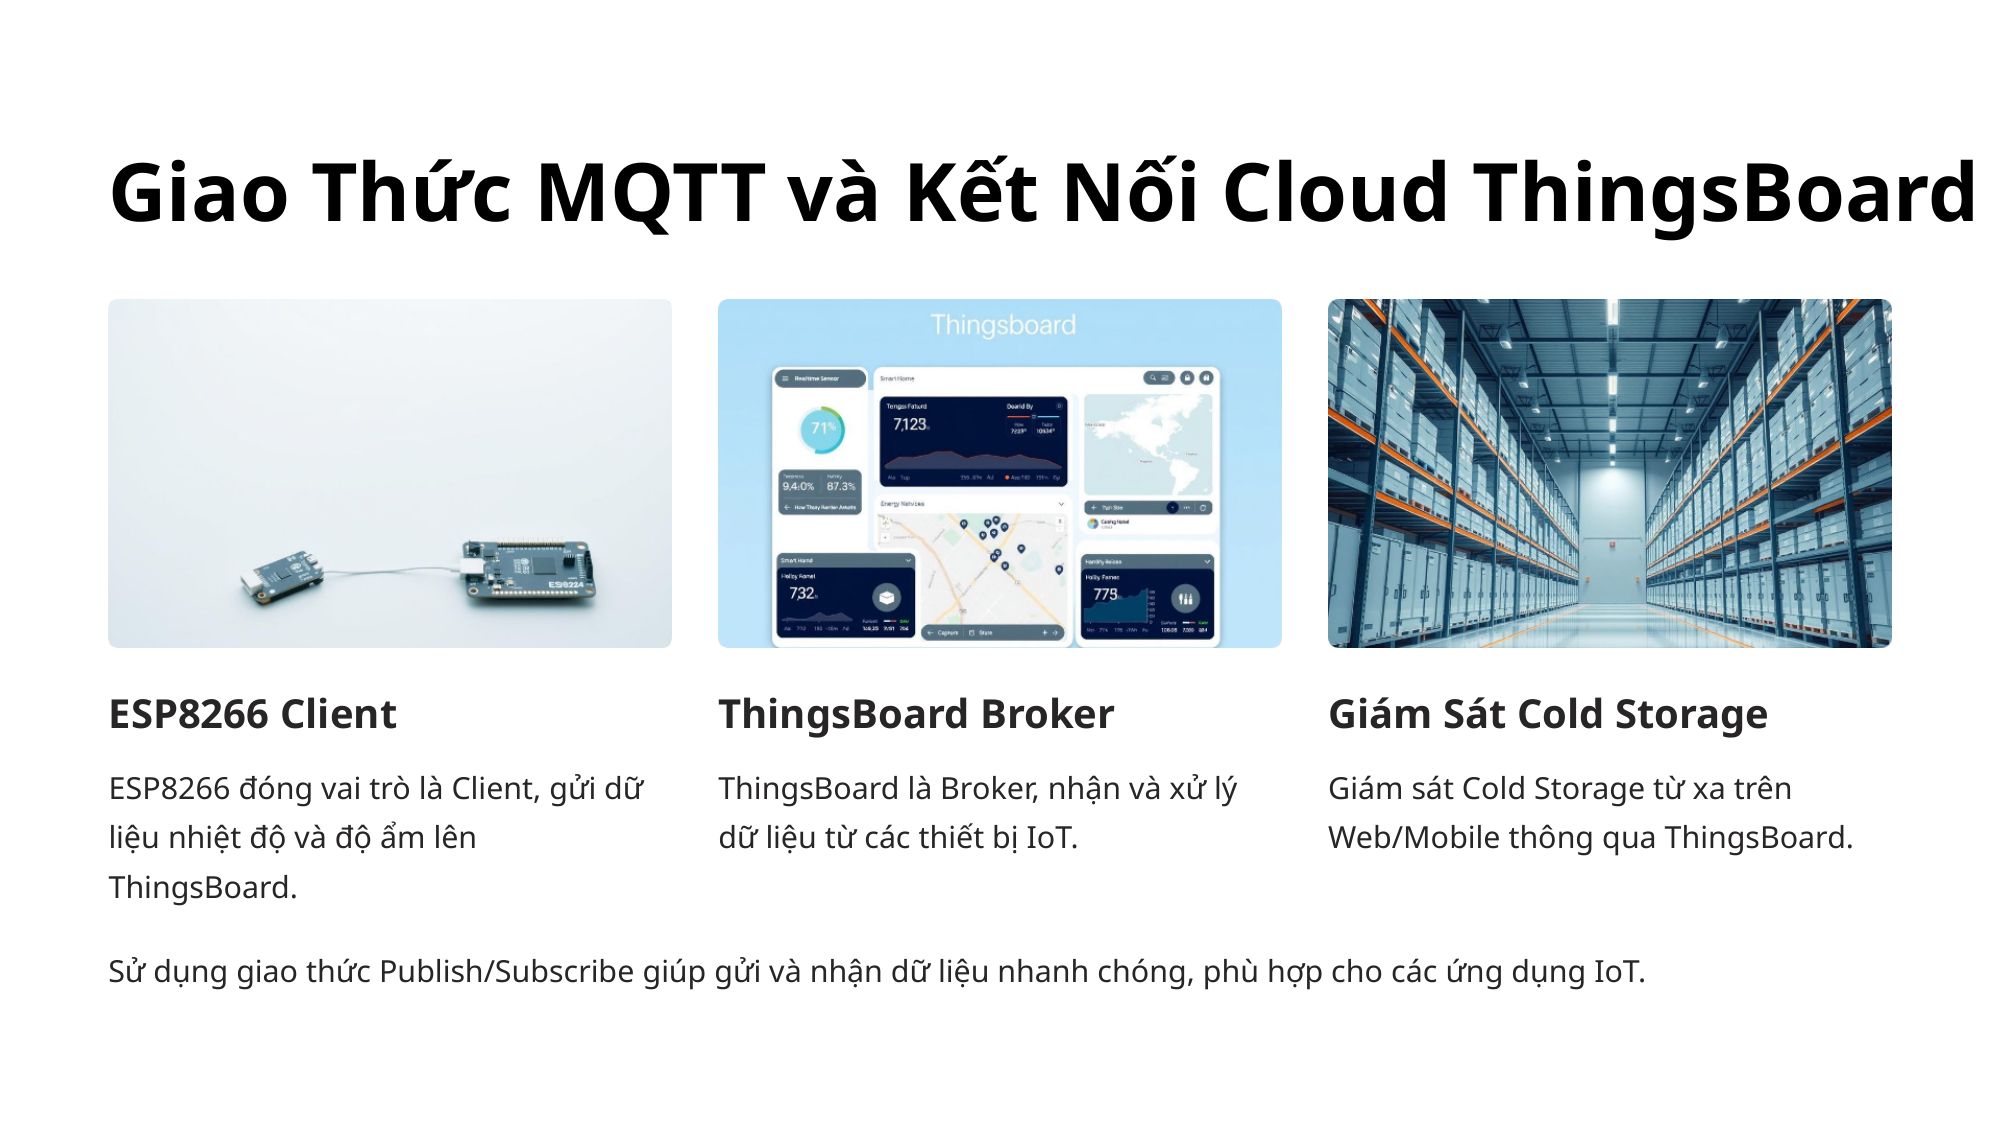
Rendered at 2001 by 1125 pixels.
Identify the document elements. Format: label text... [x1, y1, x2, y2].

text_box ThingsBoard Broker [718, 686, 1126, 738]
text_box Giao Thức MQTT và Kết Nối Cloud ThingsBoard [108, 135, 1876, 238]
text_box ESP8266 đóng vai trò là Client, gửi dữ liệu nhiệt độ và độ ẩm lên ThingsBoard. [108, 755, 672, 905]
text_box Giám sát Cold Storage từ xa trên Web/Mobile thông qua ThingsBoard. [1328, 755, 1892, 856]
picture [717, 298, 1283, 649]
text_box Giám Sát Cold Storage [1328, 686, 1740, 738]
picture [1327, 298, 1892, 649]
picture [107, 298, 673, 649]
text_box Sử dụng giao thức Publish/Subscribe giúp gửi và nhận dữ liệu nhanh chóng, phù hợp cho các ứng dụng IoT. [108, 939, 1892, 990]
text_box ThingsBoard là Broker, nhận và xử lý dữ liệu từ các thiết bị IoT. [718, 755, 1282, 856]
text_box ESP8266 Client [108, 686, 516, 738]
